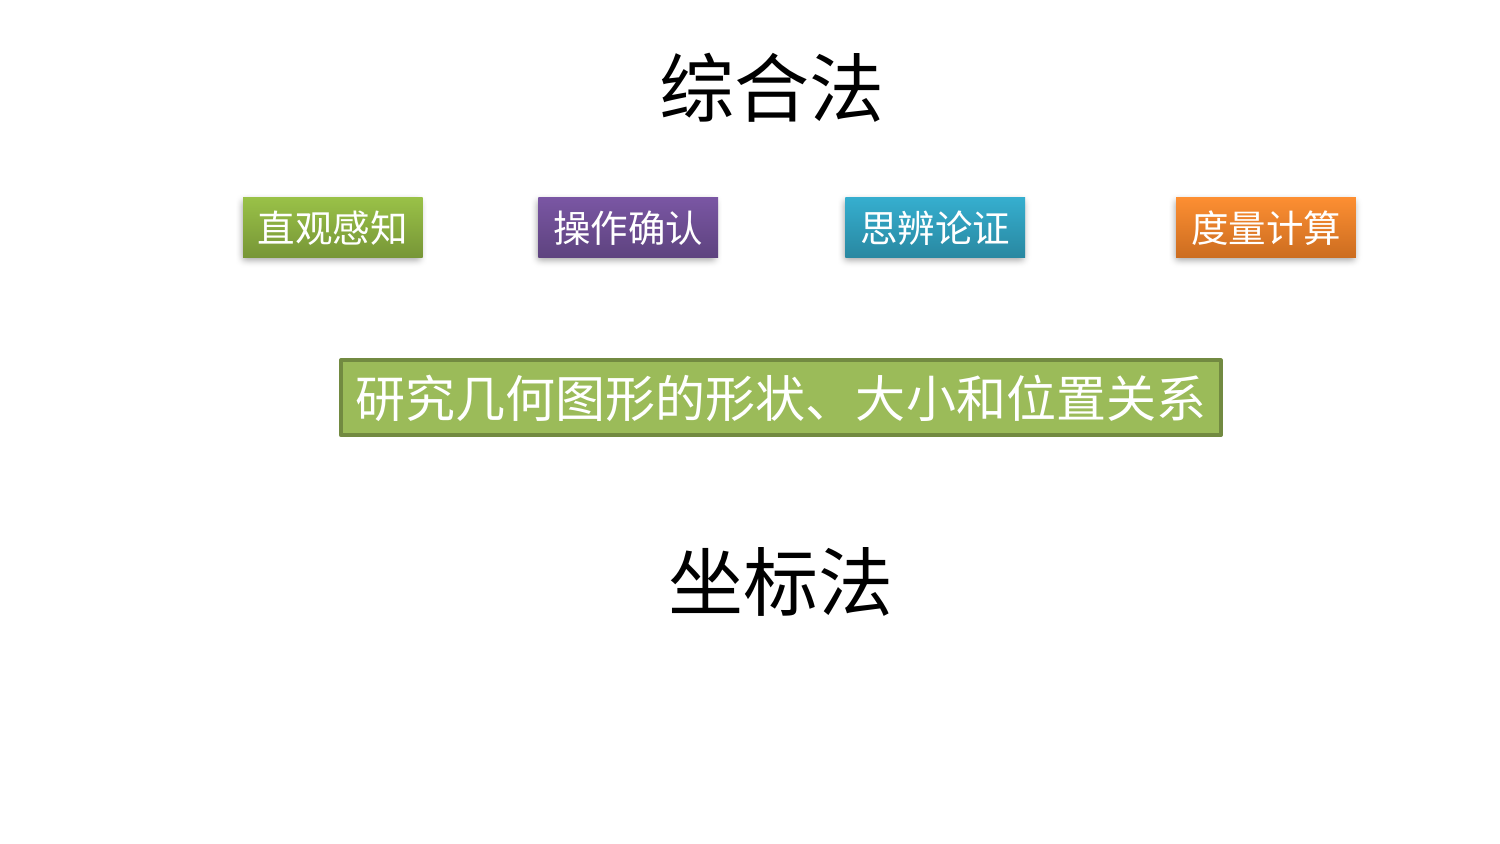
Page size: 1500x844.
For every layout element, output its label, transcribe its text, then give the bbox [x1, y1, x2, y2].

text_box 研究几何图形的形状、大小和位置关系 [339, 358, 1223, 437]
text_box 直观感知 [243, 197, 423, 258]
text_box 坐标法 [653, 528, 909, 633]
text_box 思辨论证 [845, 197, 1026, 258]
text_box 综合法 [645, 33, 900, 139]
text_box 度量计算 [1176, 197, 1356, 258]
text_box 操作确认 [538, 197, 719, 258]
